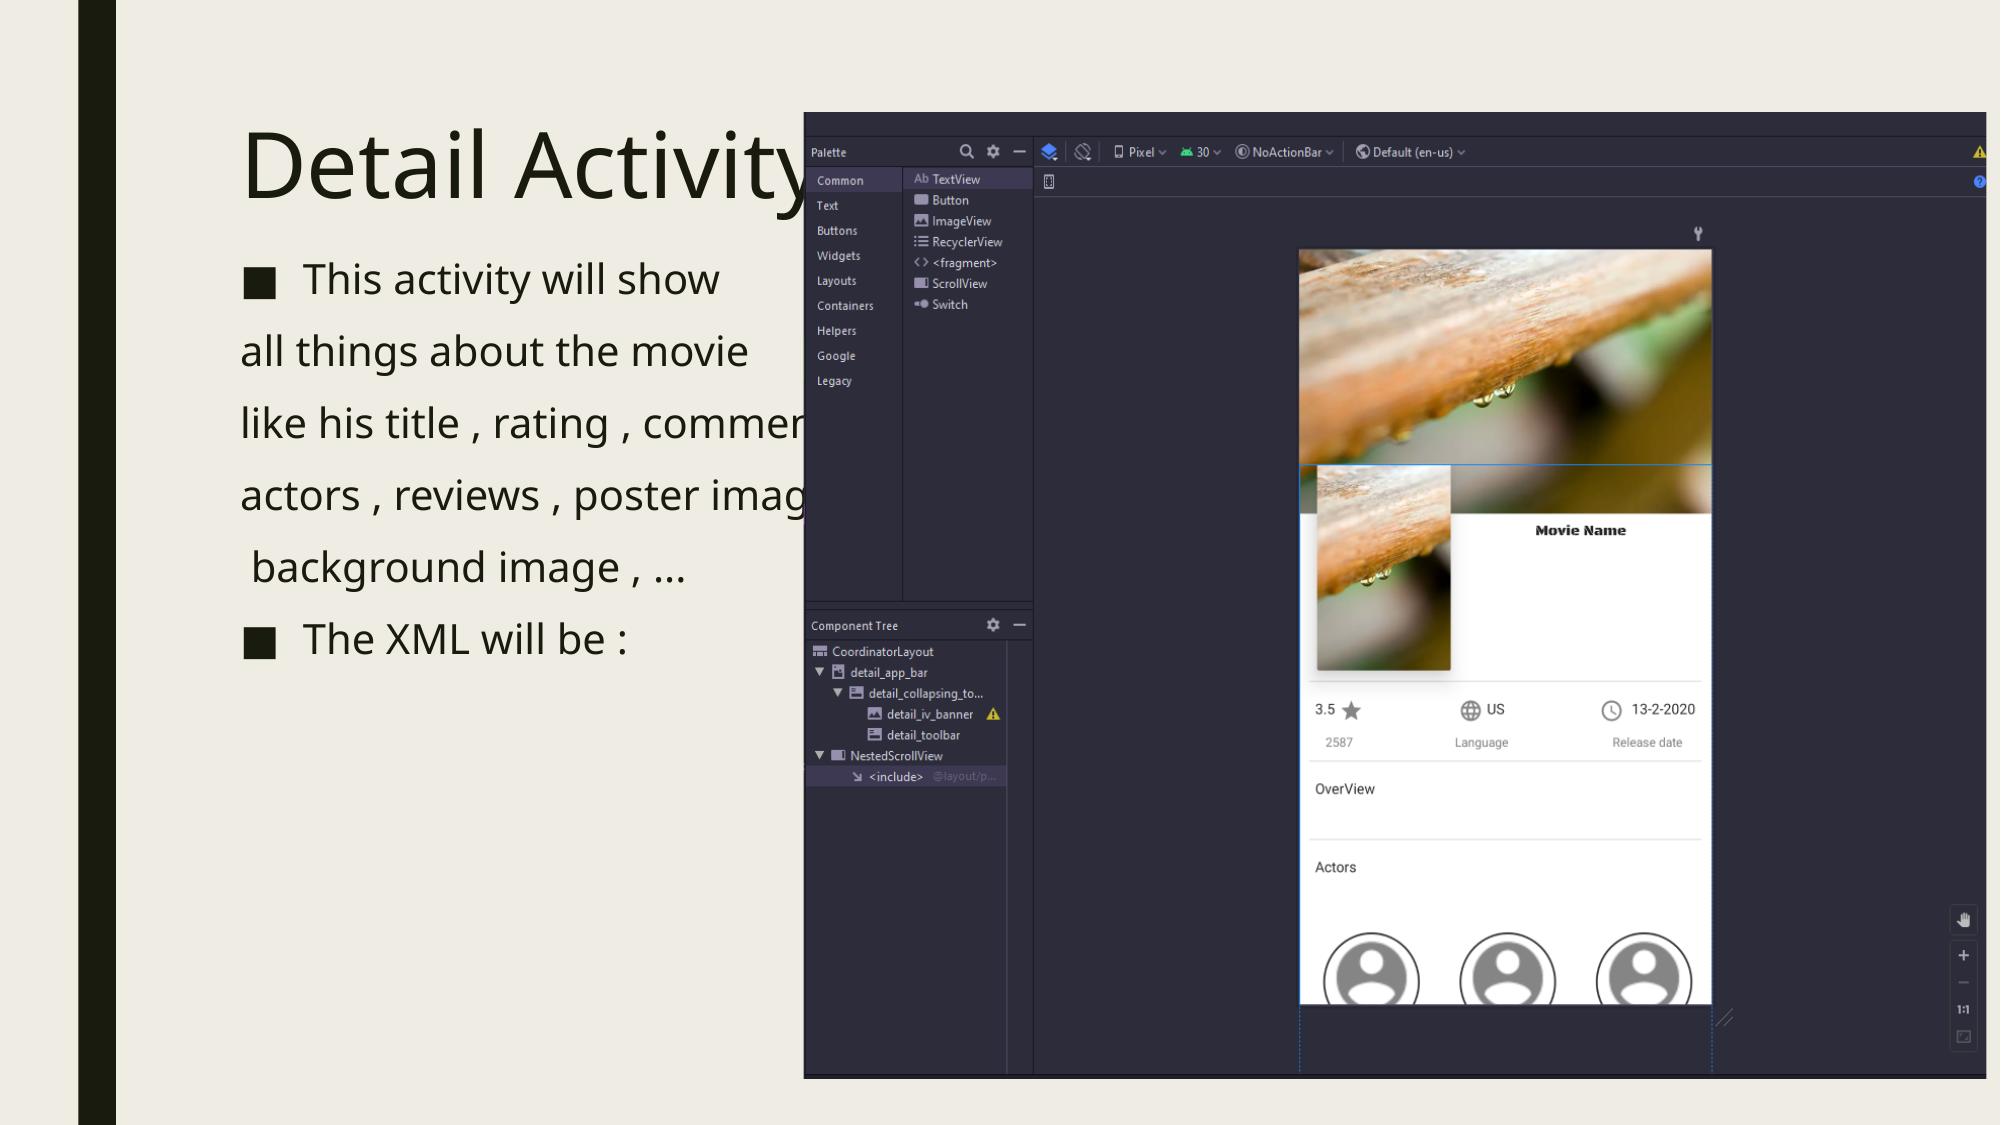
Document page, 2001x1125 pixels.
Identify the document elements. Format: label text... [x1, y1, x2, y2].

list This activity will show all things about the movie like his title , rating , comments, actors , reviews , poster image , background image , ... The XML will be : [225, 249, 803, 963]
title Detail Activity [225, 112, 803, 249]
picture [803, 112, 1987, 1079]
